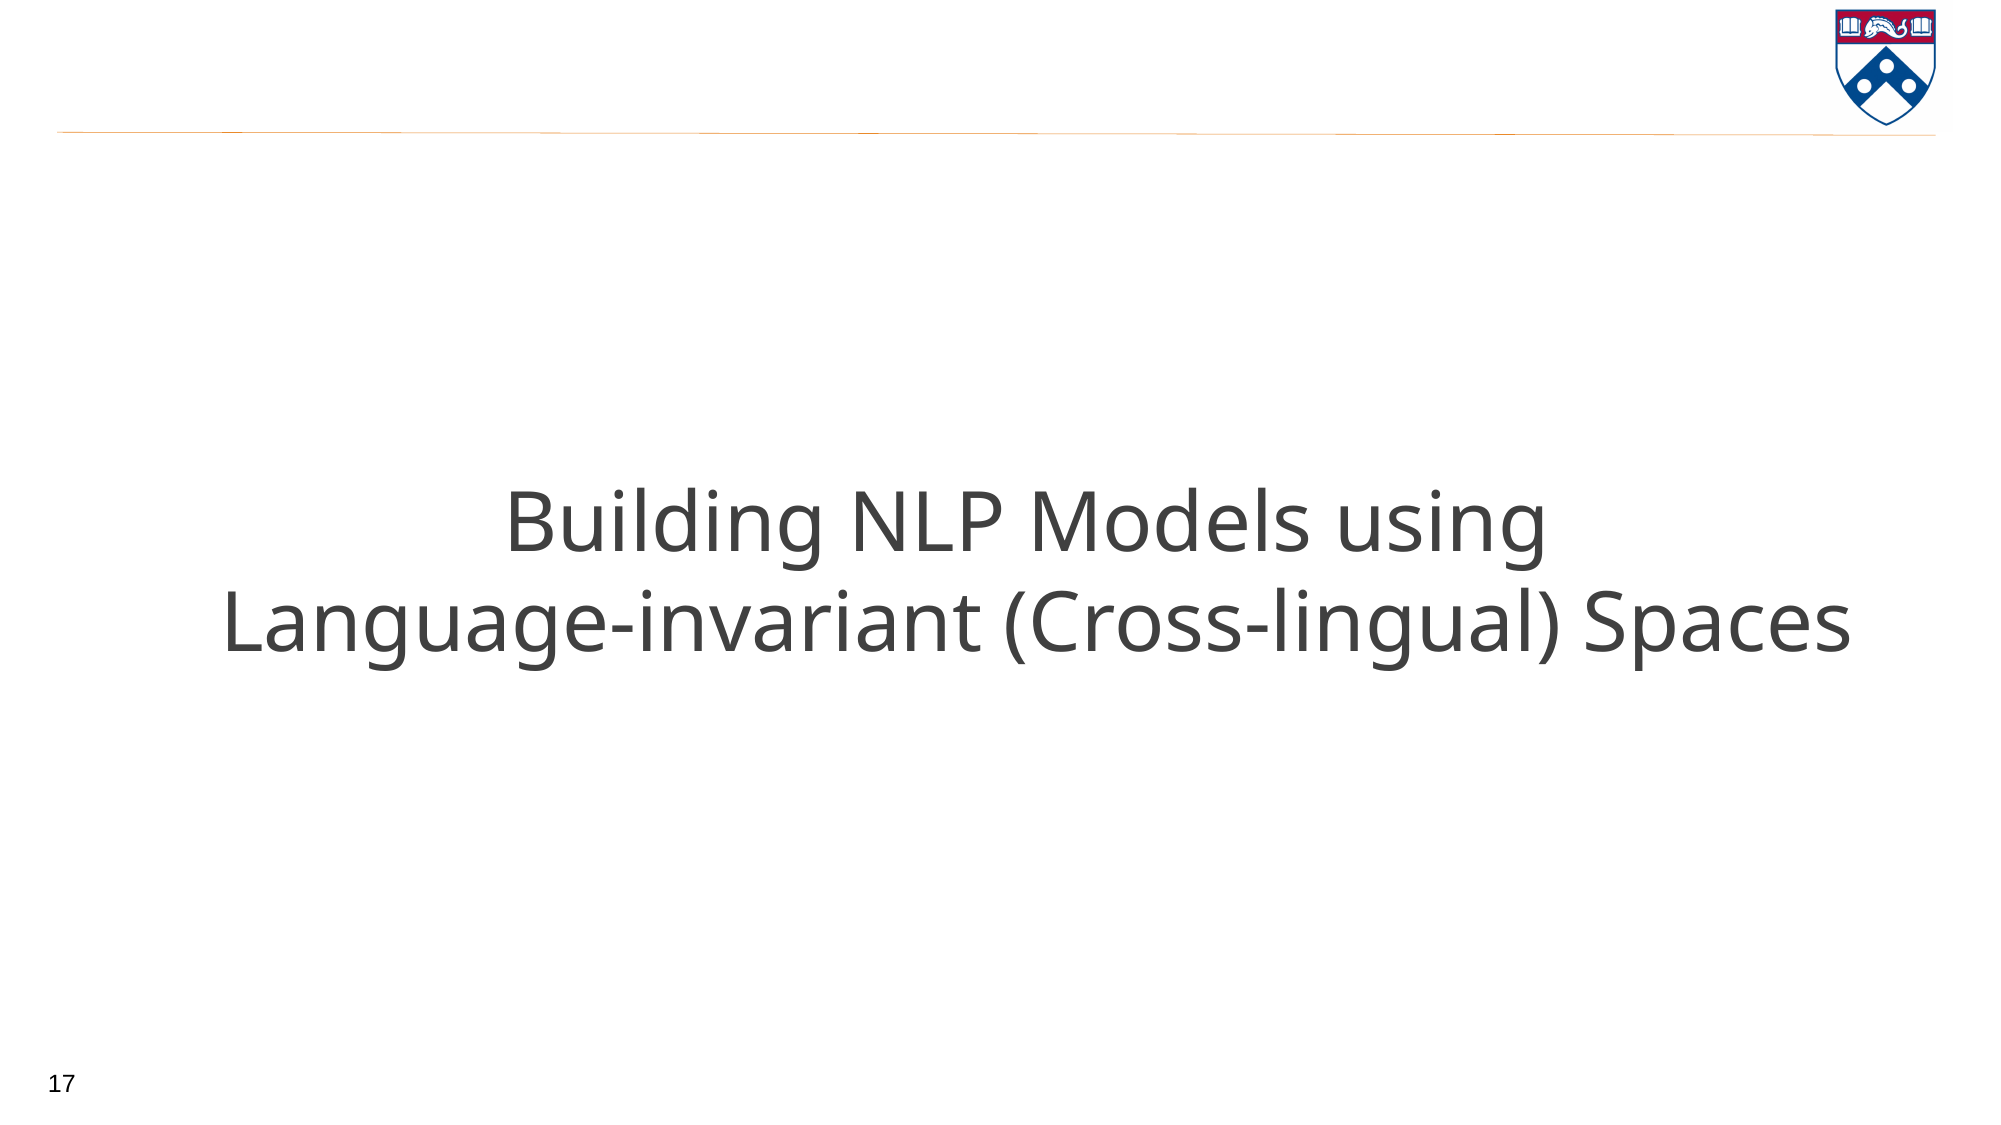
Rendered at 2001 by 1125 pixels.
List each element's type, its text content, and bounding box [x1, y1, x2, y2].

slide_number 17 [20, 1067, 104, 1106]
title Building NLP Models using Language-invariant (Cross-lingual) Spaces [168, 524, 1908, 612]
picture [1820, 0, 1953, 132]
